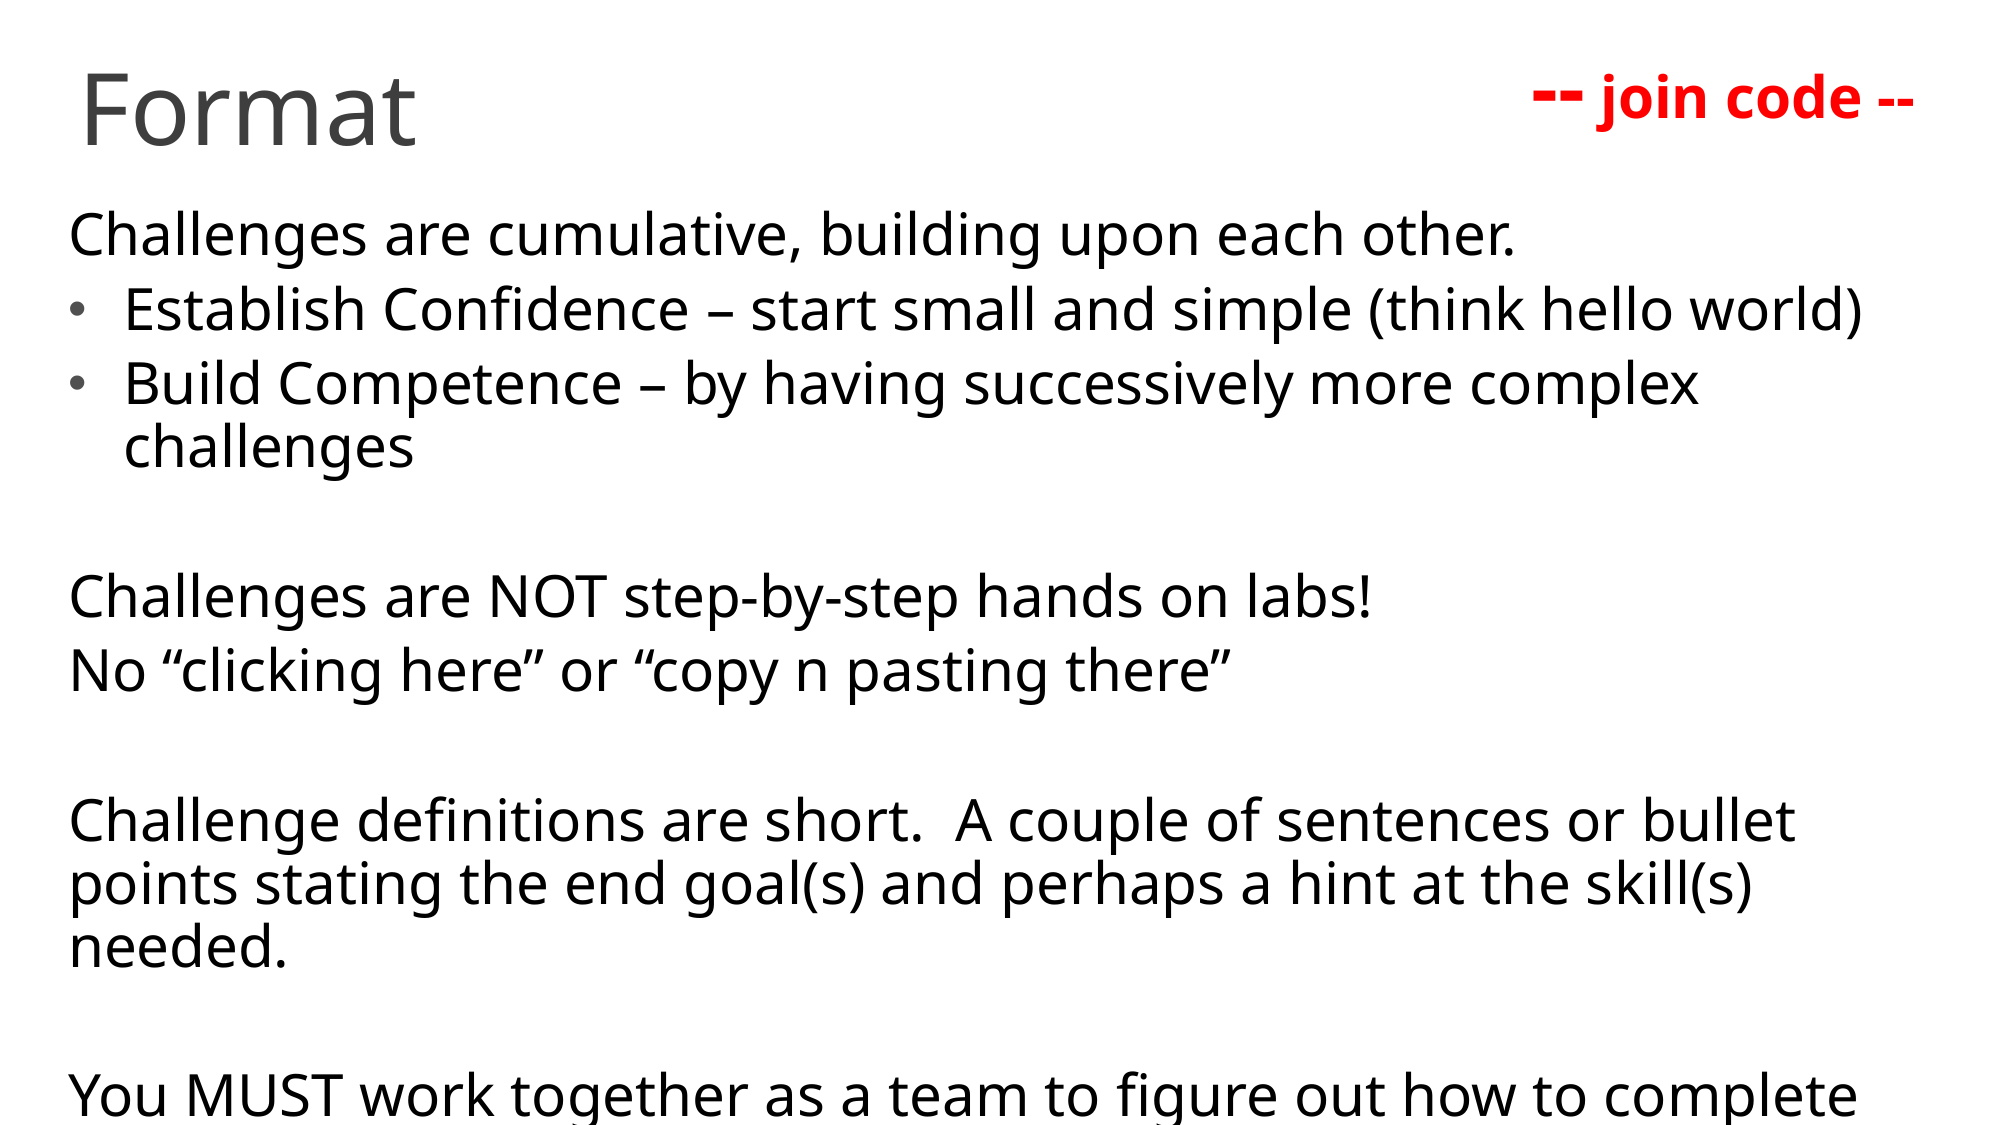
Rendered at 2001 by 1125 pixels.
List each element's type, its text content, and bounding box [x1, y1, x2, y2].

list Challenges are cumulative, building upon each other. Establish Confidence – start small and simple (think hello world) Build Competence – by having successively more complex challenges Challenges are NOT step-by-step hands on labs! No “clicking here” or “copy n pasting there” Challenge definitions are short. A couple of sentences or bullet points stating the end goal(s) and perhaps a hint at the skill(s) needed. You MUST work together as a team to figure out how to complete them! [44, 190, 1939, 1048]
text_box Format [78, 59, 1617, 168]
text_box -- join code -- [1517, 27, 1979, 143]
